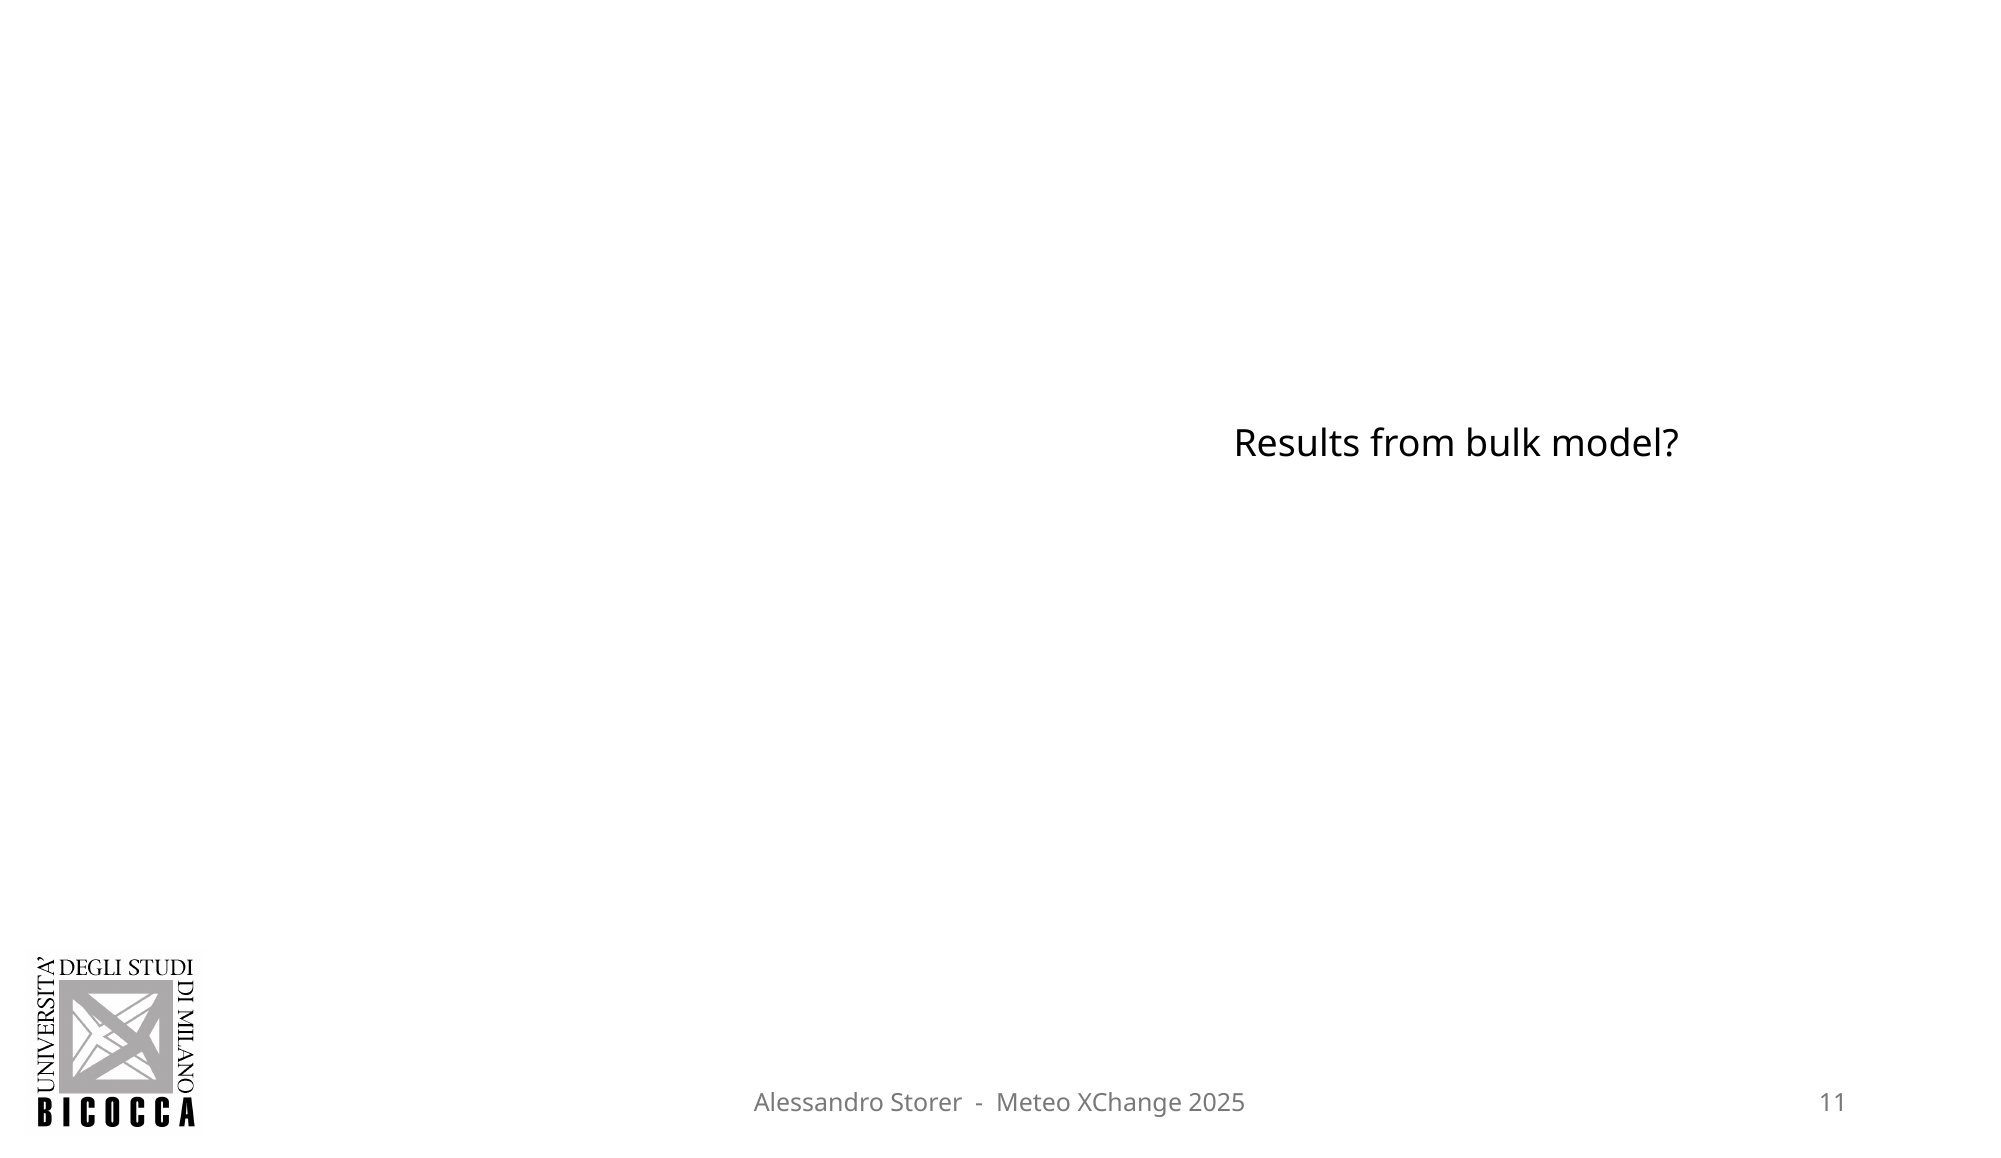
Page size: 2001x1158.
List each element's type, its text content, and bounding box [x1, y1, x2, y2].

slide_number 11 [1412, 1072, 1863, 1135]
text_box Results from bulk model? [1218, 411, 1694, 472]
footer Alessandro Storer - Meteo XChange 2025 [662, 1072, 1338, 1135]
picture [26, 948, 206, 1135]
